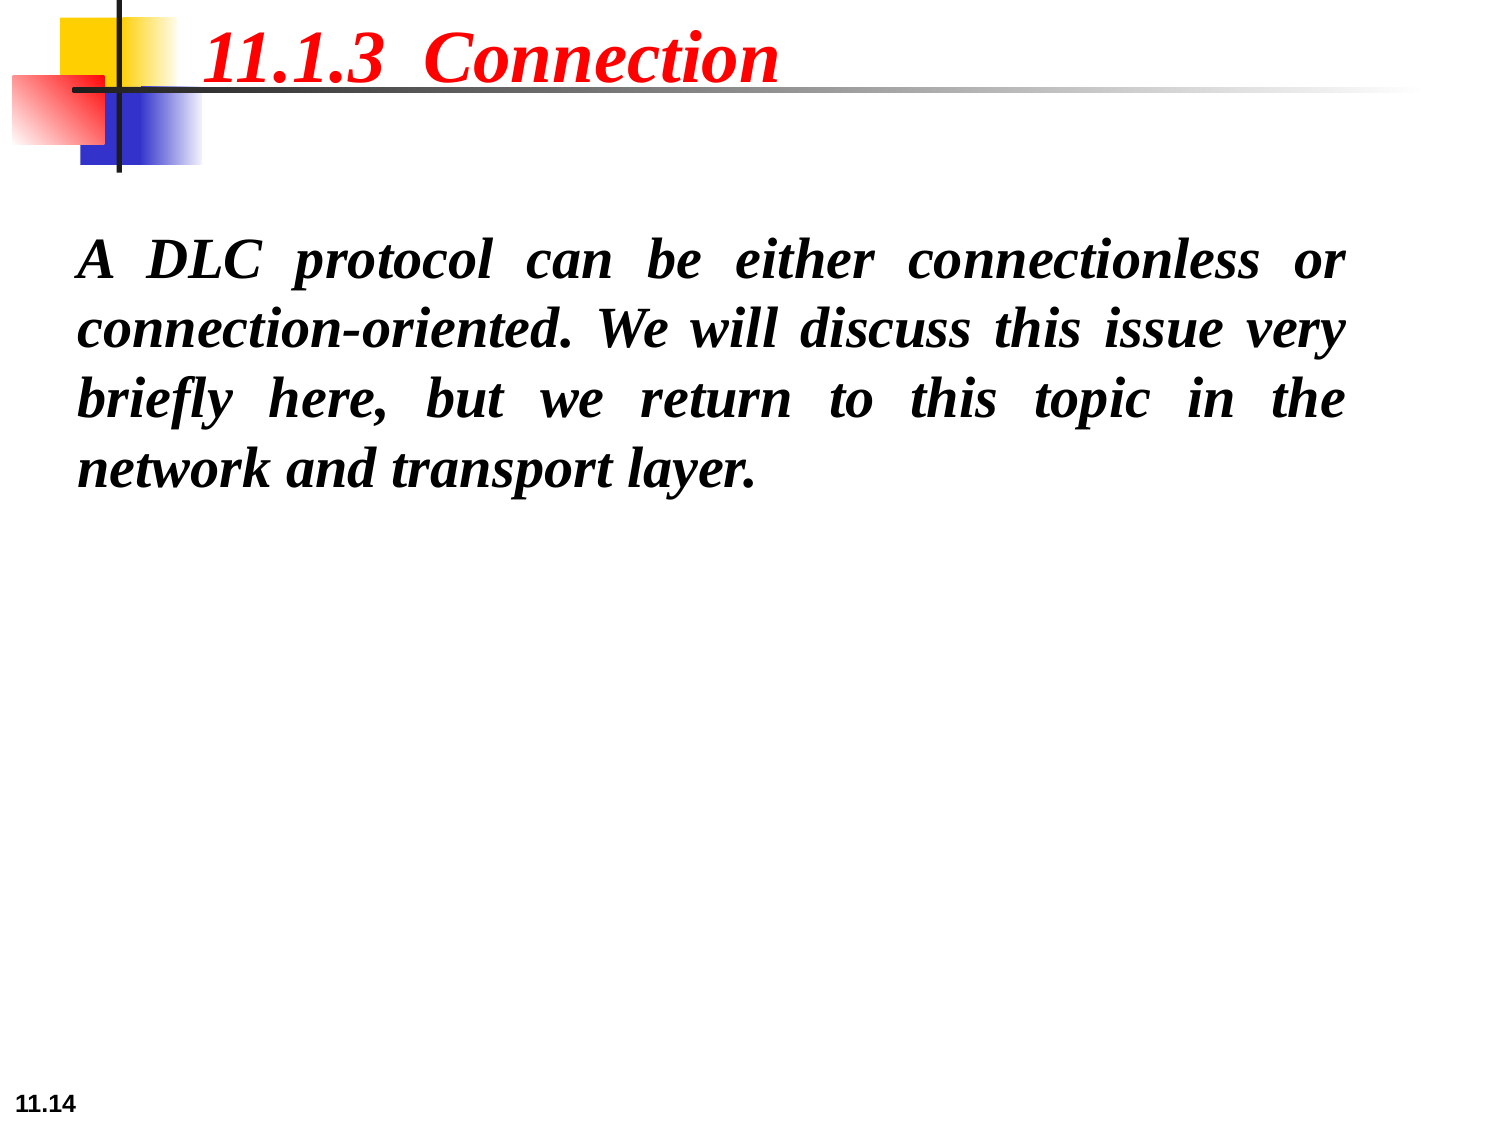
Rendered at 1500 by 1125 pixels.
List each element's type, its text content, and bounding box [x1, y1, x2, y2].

text_box [60, 17, 116, 86]
text_box [141, 93, 202, 165]
text_box [122, 93, 141, 165]
text_box [80, 93, 116, 165]
text_box A DLC protocol can be either connectionless or connection-oriented. We will discuss this issue very briefly here, but we return to this topic in the network and transport layer. [62, 212, 1363, 508]
text_box [803, 87, 1423, 93]
text_box [116, 0, 122, 87]
text_box [116, 93, 122, 173]
text_box [72, 87, 187, 93]
text_box [122, 17, 177, 86]
text_box 11.1.3 Connection [187, 0, 803, 105]
text_box 11.‹#› [0, 1049, 313, 1125]
text_box [12, 75, 105, 145]
